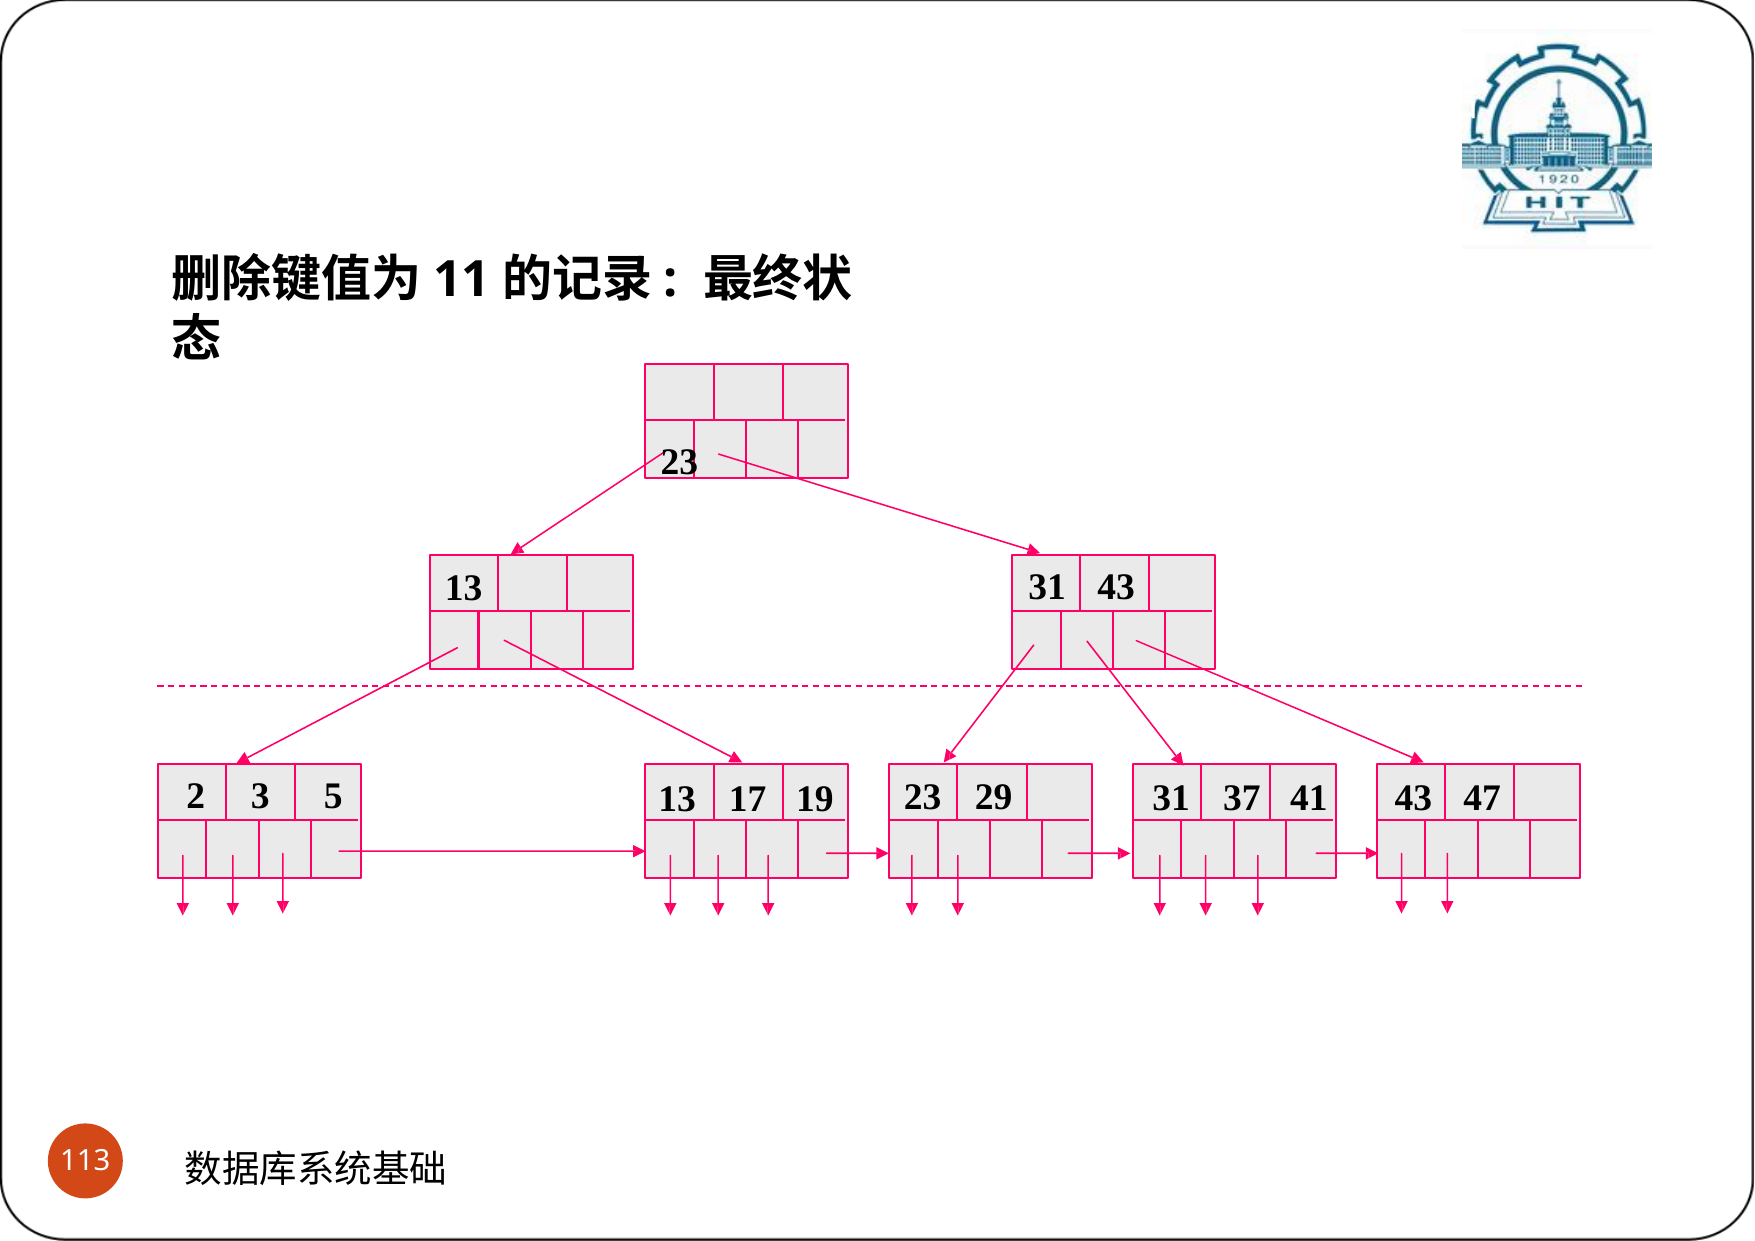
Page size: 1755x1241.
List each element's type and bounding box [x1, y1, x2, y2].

title [171, 63, 1583, 271]
text_box [157, 246, 1585, 916]
picture [0, 0, 1755, 1241]
